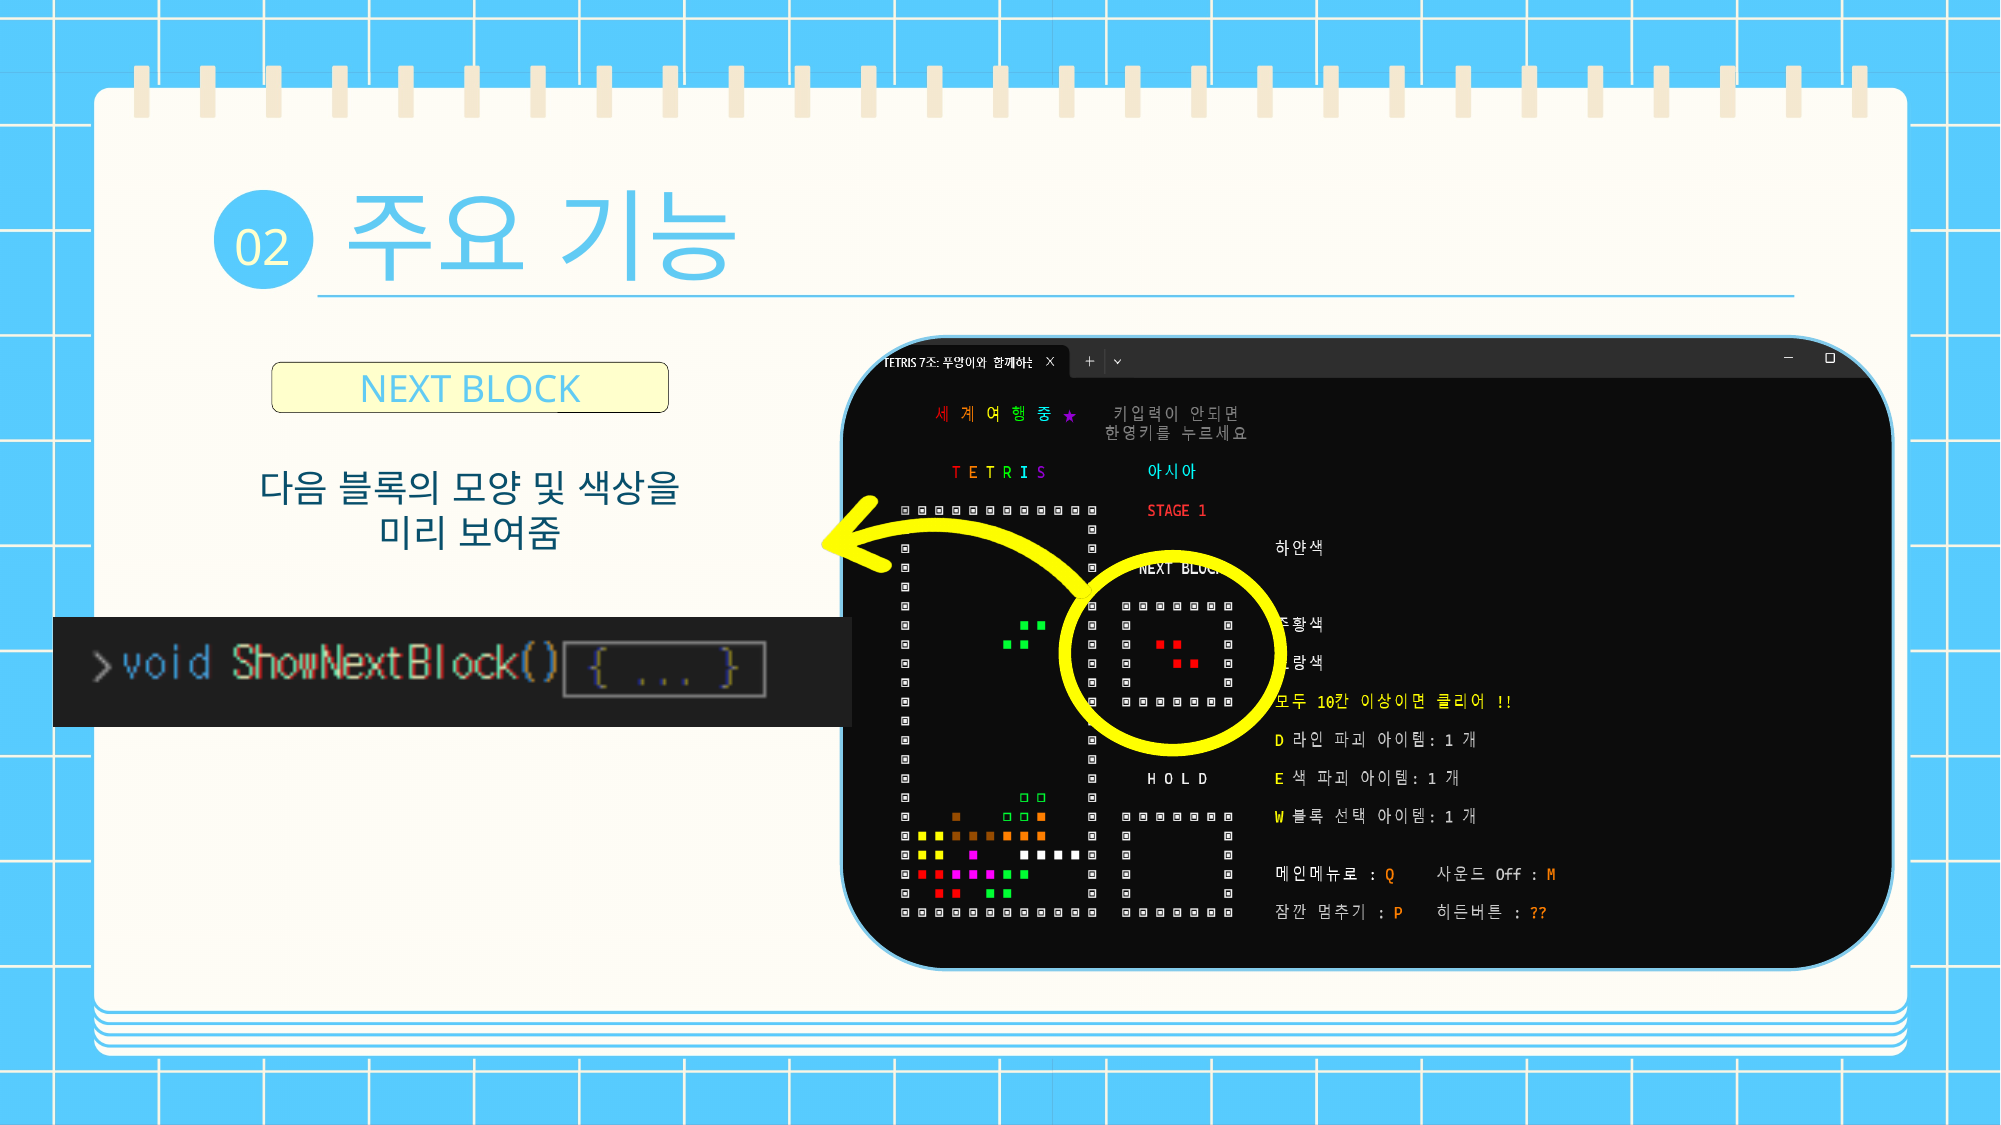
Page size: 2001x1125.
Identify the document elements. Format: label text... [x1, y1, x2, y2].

text_box 주요 기능 [318, 165, 768, 301]
text_box [1064, 554, 1283, 752]
text_box [839, 334, 1895, 972]
text_box 02 [219, 207, 307, 283]
text_box NEXT BLOCK [270, 360, 670, 415]
picture [0, 0, 2001, 1125]
text_box 다음 블록의 모양 및 색상을 미리 보여줌 [227, 457, 714, 562]
